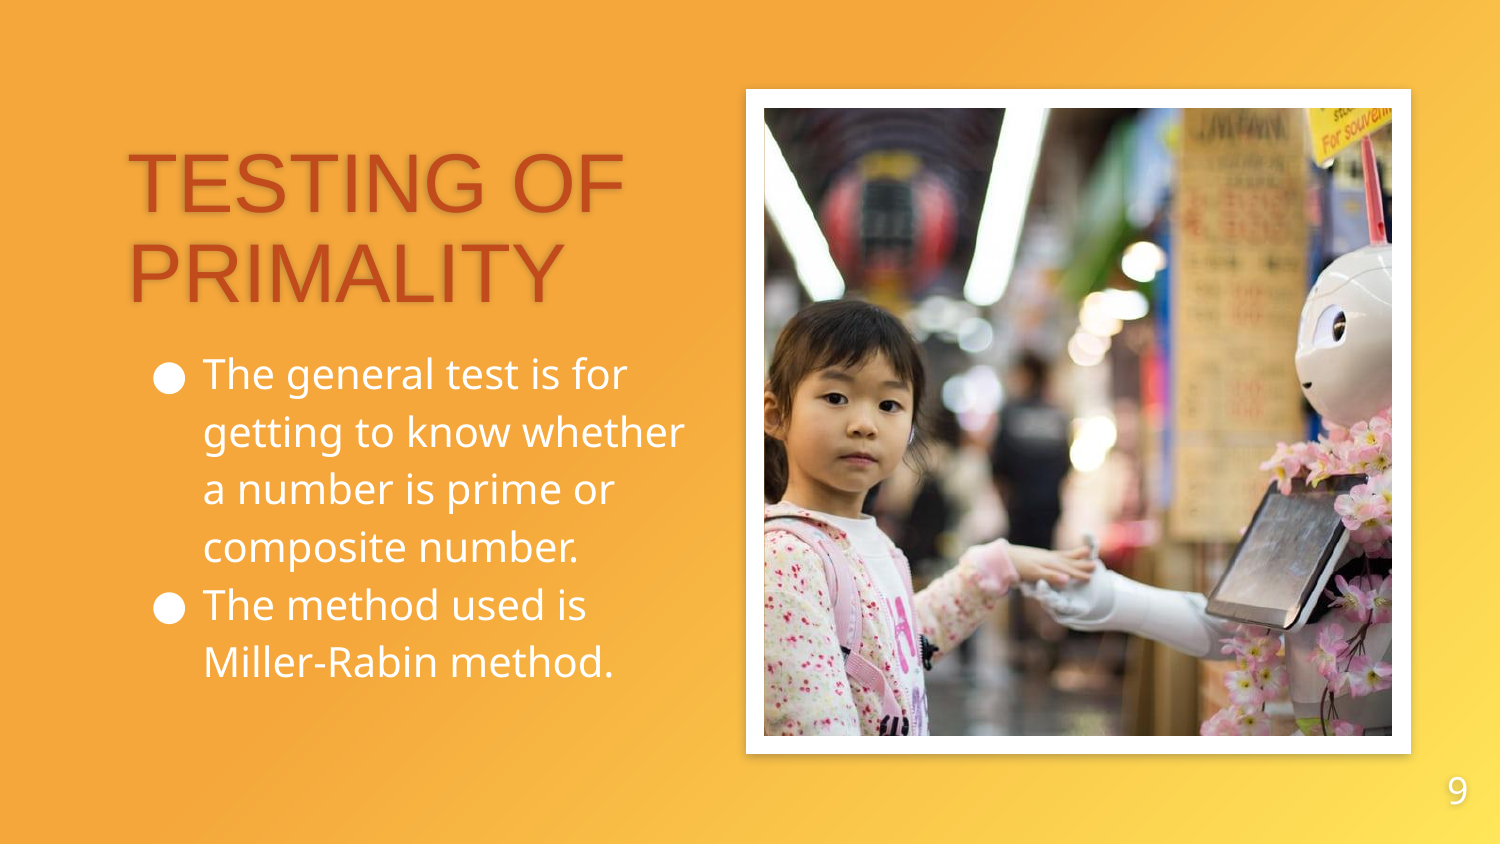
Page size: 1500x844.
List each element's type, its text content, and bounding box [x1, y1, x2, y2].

list The general test is for getting to know whether a number is prime or composite number. The method used is Miller-Rabin method. [127, 340, 695, 844]
slide_number 9 [1378, 761, 1469, 814]
title TESTING OF PRIMALITY [127, 159, 695, 321]
picture [763, 107, 1393, 736]
